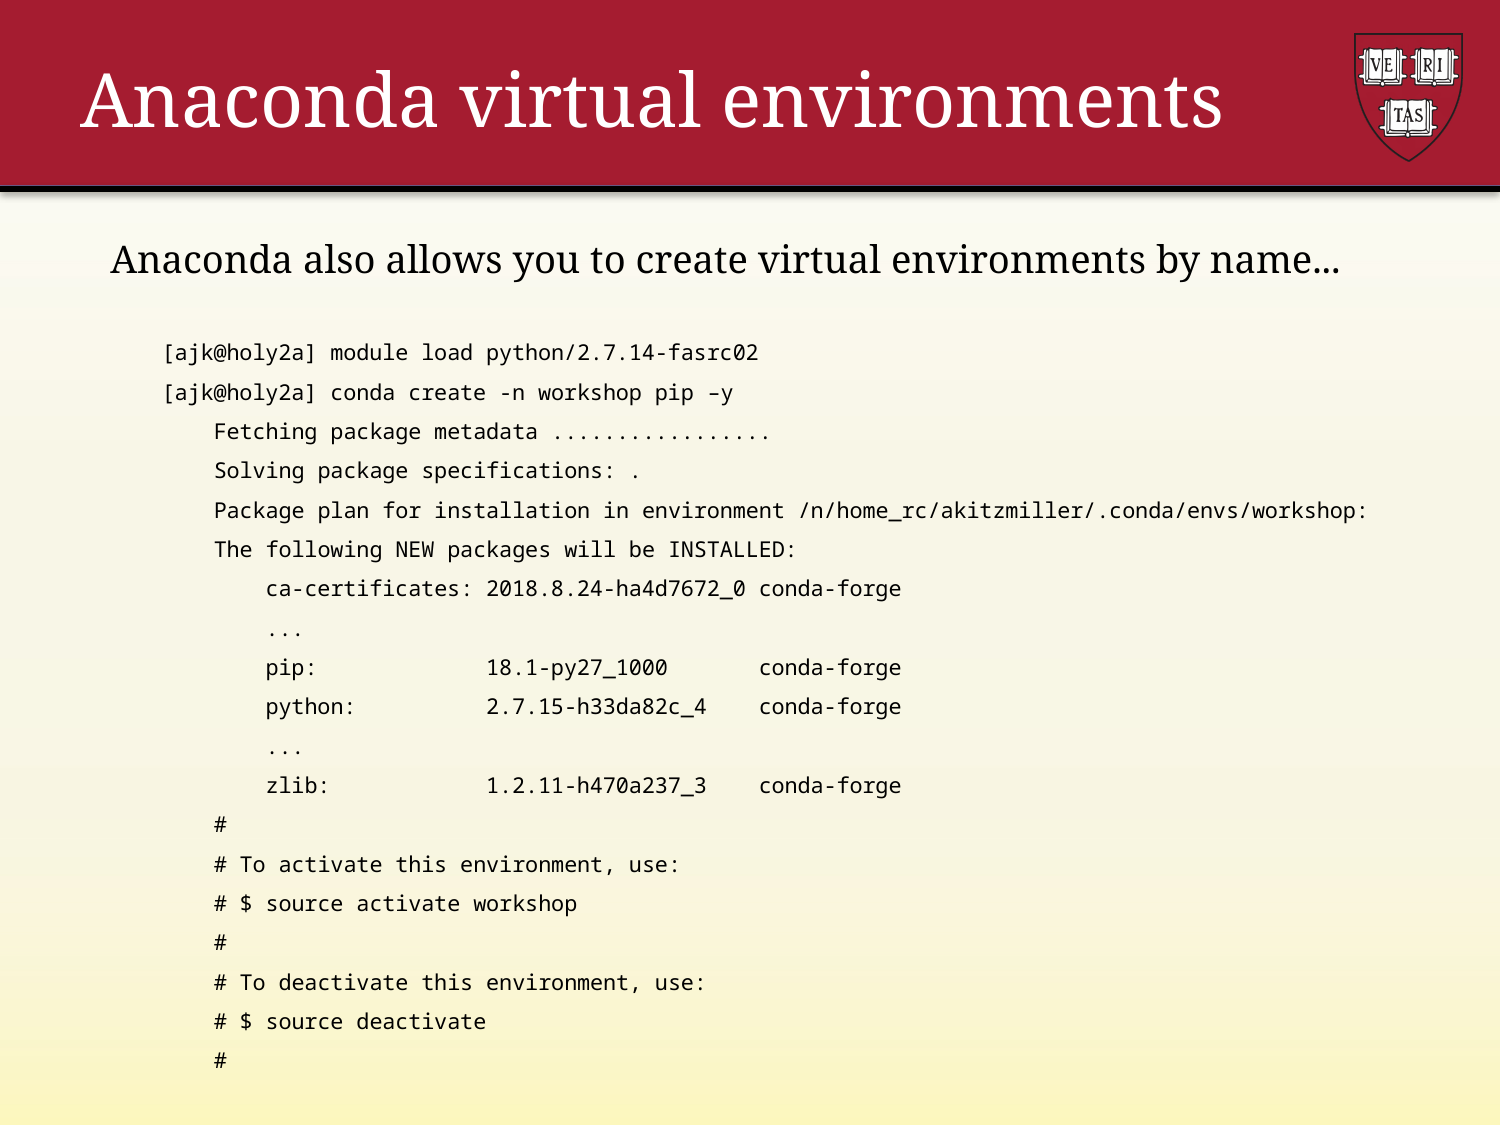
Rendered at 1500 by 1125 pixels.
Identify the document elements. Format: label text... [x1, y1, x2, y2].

picture [0, 0, 1500, 186]
list Anaconda also allows you to create virtual environments by name... [95, 228, 1393, 330]
title Anaconda virtual environments [65, 4, 1416, 192]
text_box [ajk@holy2a] module load python/2.7.14-fasrc02 [ajk@holy2a] conda create -n workshop pip –y Fetching package metadata ................. Solving package specifications: . Package plan for installation in environment /n/home_rc/akitzmiller/.conda/envs/workshop: The following NEW packages will be INSTALLED: ca-certificates: 2018.8.24-ha4d7672_0 conda-forge ... pip: 18.1-py27_1000 conda-forge python: 2.7.15-h33da82c_4 conda-forge ... zlib: 1.2.11-h470a237_3 conda-forge # # To activate this environment, use: # $ source activate workshop # # To deactivate this environment, use: # $ source deactivate # [146, 318, 1386, 1081]
picture [0, 192, 1500, 1125]
